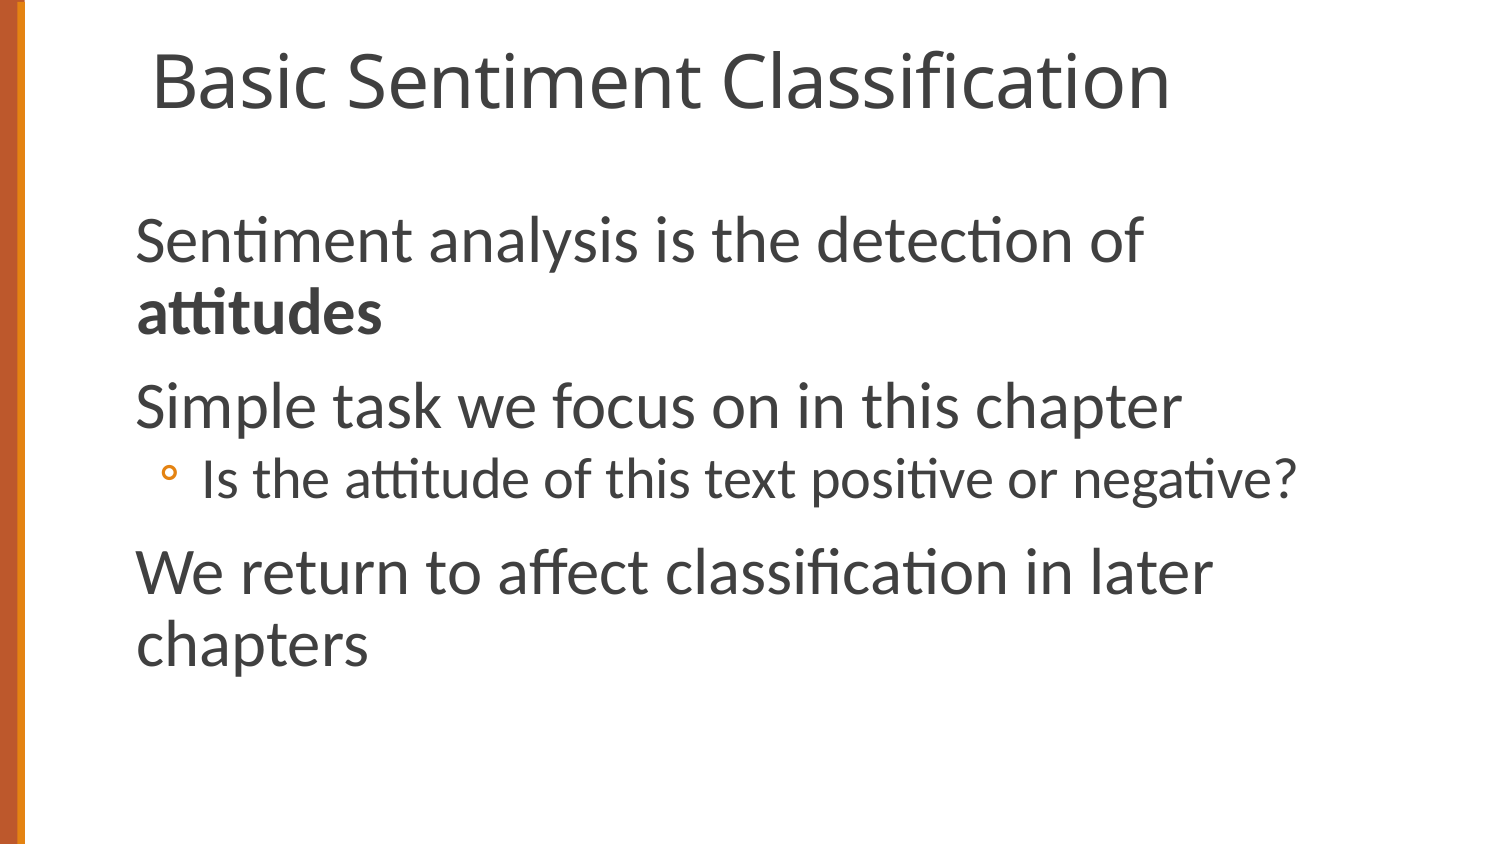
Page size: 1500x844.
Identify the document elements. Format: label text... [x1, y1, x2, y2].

title Basic Sentiment Classification [135, 19, 1373, 132]
list Sentiment analysis is the detection of attitudes Simple task we focus on in this chapter Is the attitude of this text positive or negative? We return to affect classification in later chapters [135, 196, 1373, 760]
